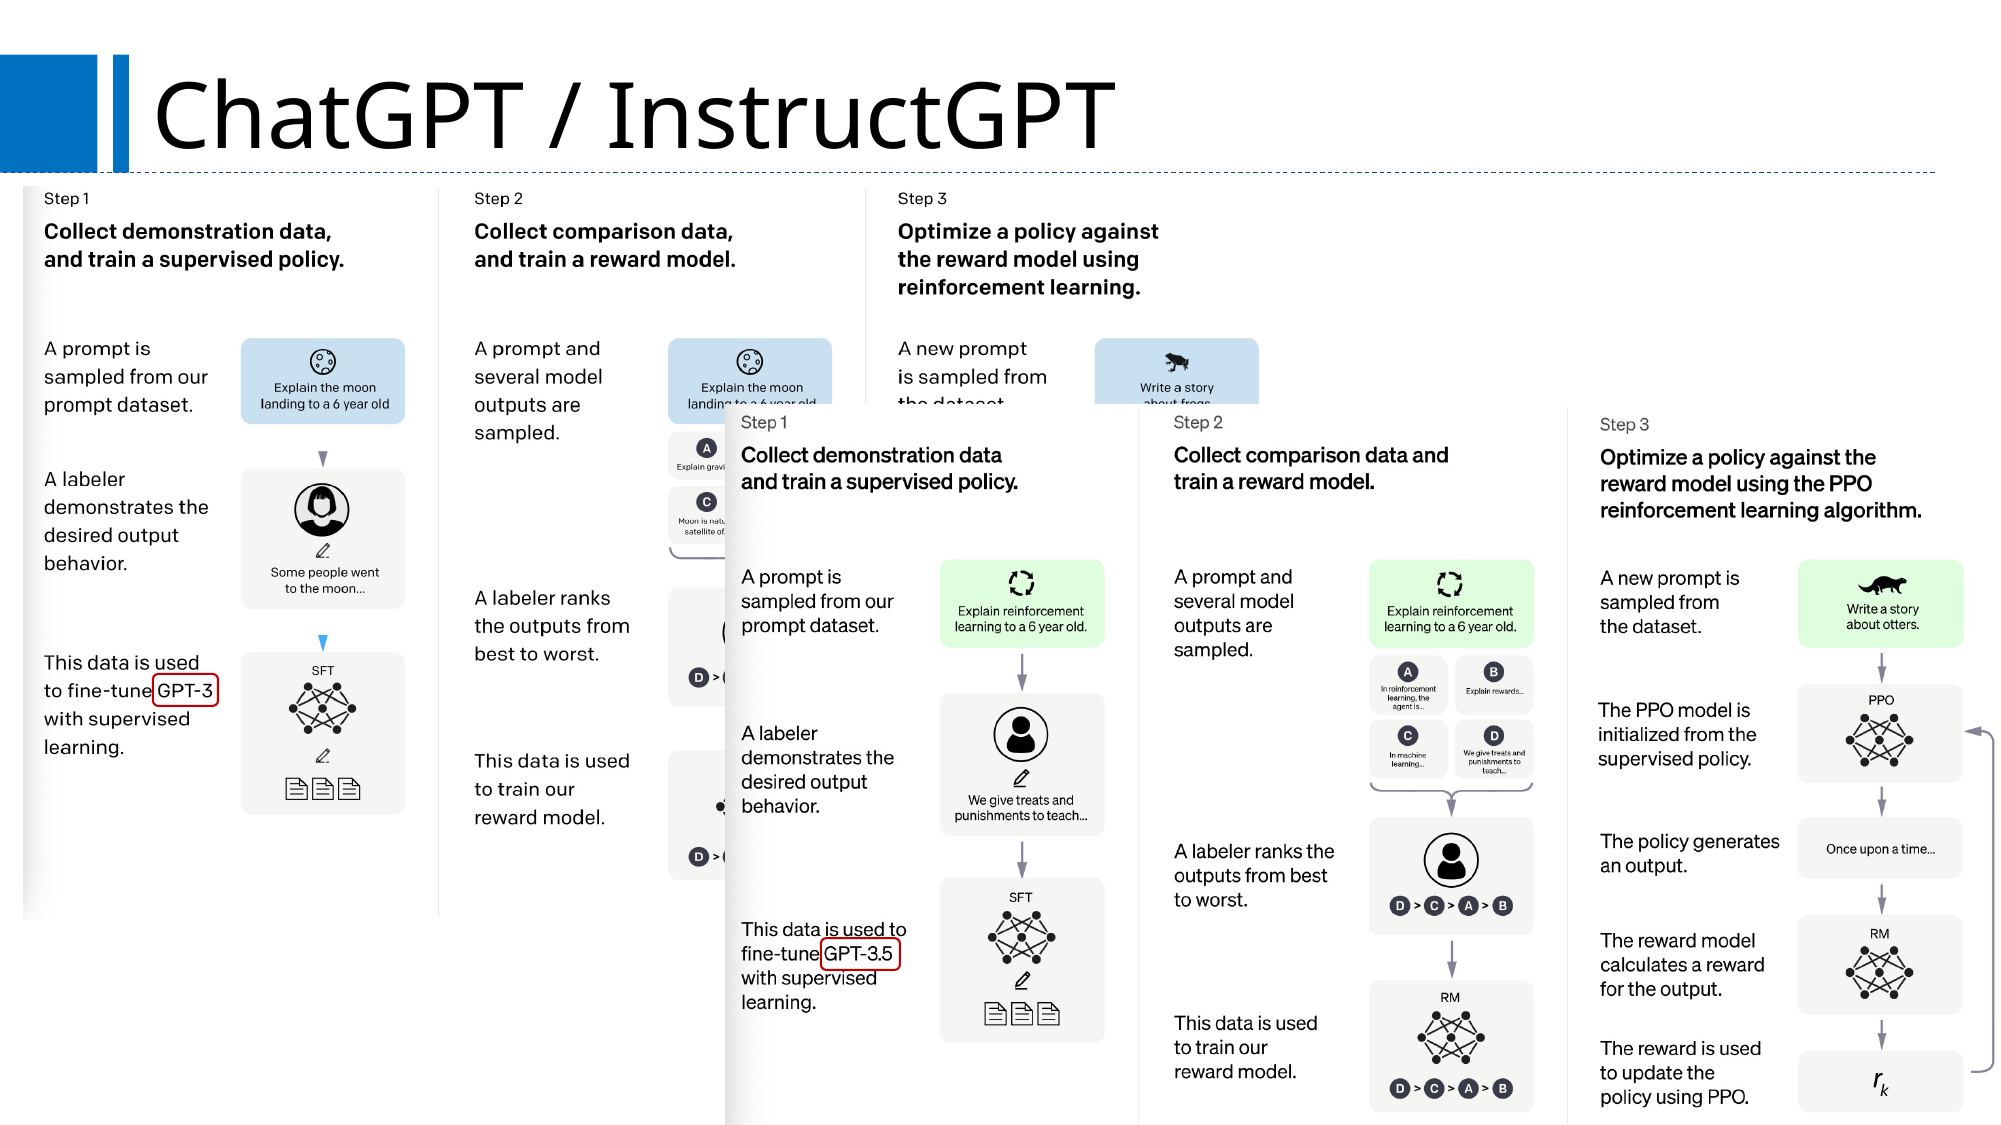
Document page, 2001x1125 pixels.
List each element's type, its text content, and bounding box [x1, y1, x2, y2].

picture [23, 186, 2000, 1125]
title ChatGPT / InstructGPT [137, 59, 1863, 178]
